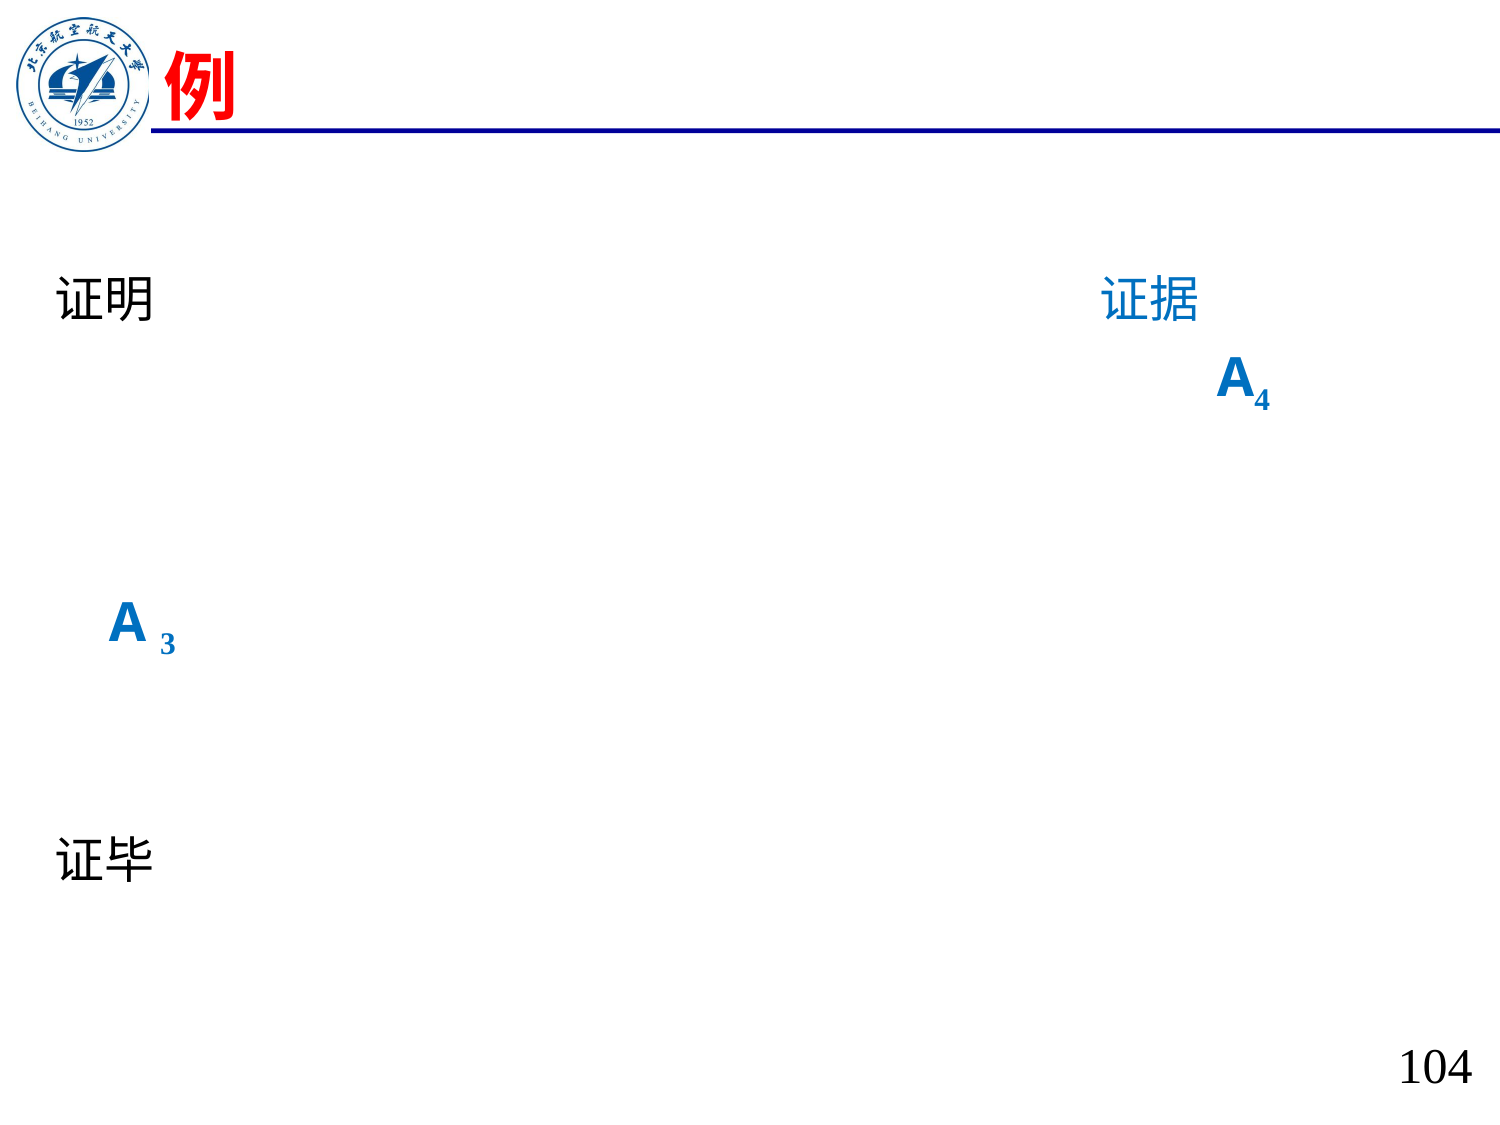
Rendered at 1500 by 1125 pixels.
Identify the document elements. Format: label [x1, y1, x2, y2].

picture [16, 17, 151, 152]
